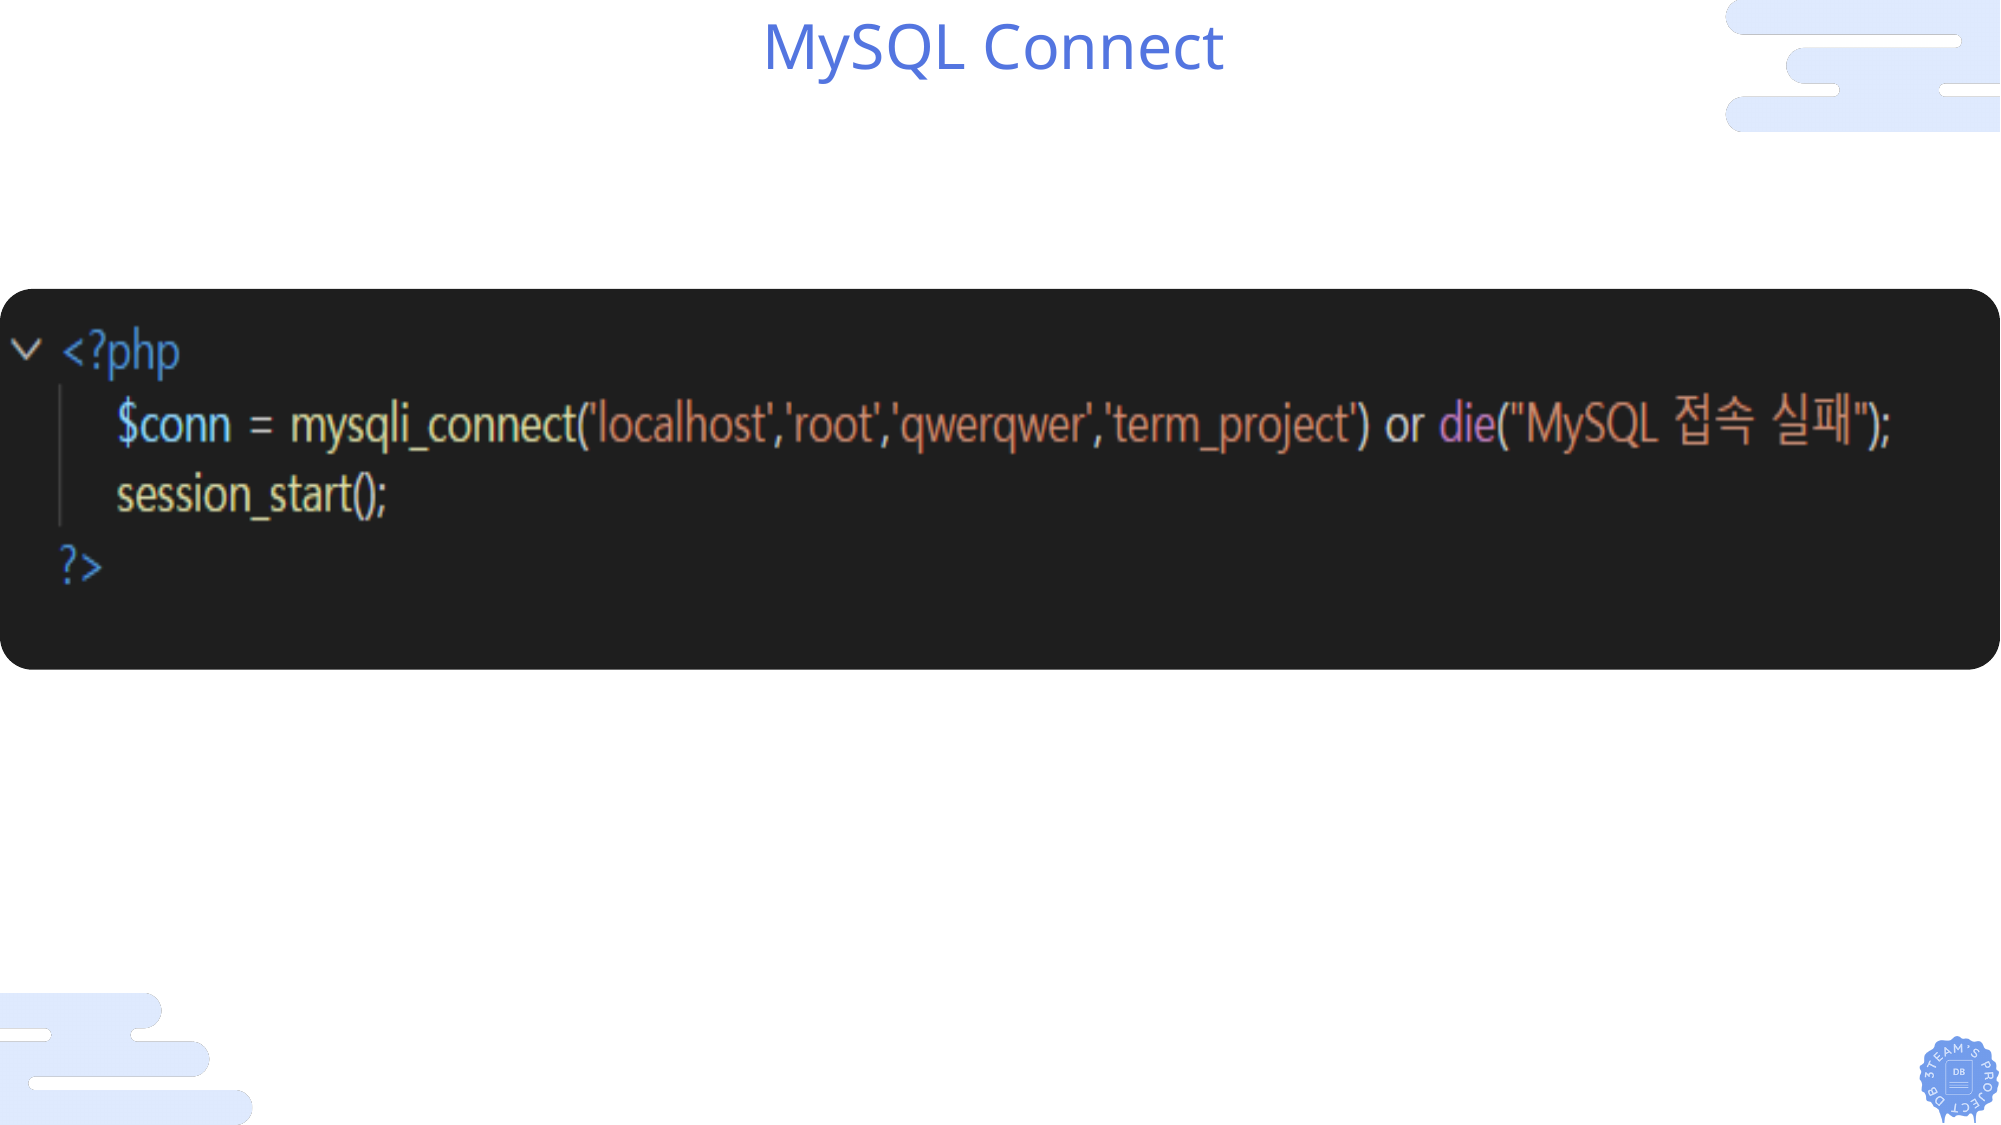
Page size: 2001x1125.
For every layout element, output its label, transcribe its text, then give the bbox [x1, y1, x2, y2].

text_box MySQL Connect [0, 0, 1988, 90]
picture [0, 288, 2000, 670]
picture [1914, 1033, 2000, 1123]
picture [1725, 0, 2000, 132]
picture [0, 993, 253, 1125]
